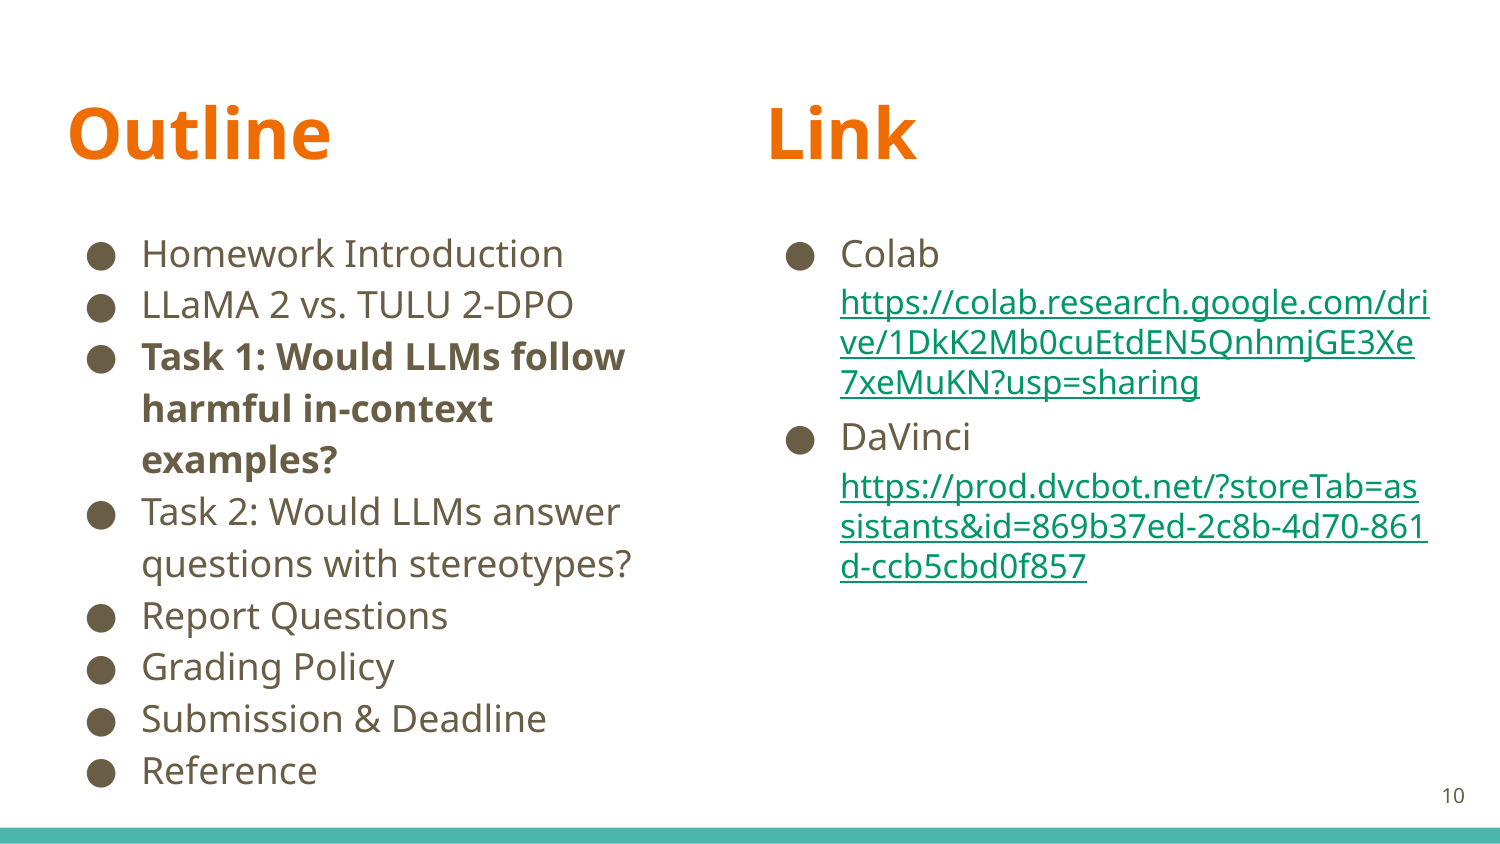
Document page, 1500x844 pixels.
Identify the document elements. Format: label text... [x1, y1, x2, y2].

title Link [750, 72, 1449, 189]
list Colab https://colab.research.google.com/drive/1DkK2Mb0cuEtdEN5QnhmjGE3Xe7xeMuKN?usp=sharing DaVinci https://prod.dvcbot.net/?storeTab=assistants&id=869b37ed-2c8b-4d70-861d-ccb5cbd0f857 [750, 207, 1449, 828]
slide_number 10 [1389, 764, 1480, 830]
list Homework Introduction LLaMA 2 vs. TULU 2-DPO Task 1: Would LLMs follow harmful in-context examples? Task 2: Would LLMs answer questions with stereotypes? Report Questions Grading Policy Submission & Deadline Reference [51, 207, 671, 844]
title Outline [51, 72, 750, 189]
